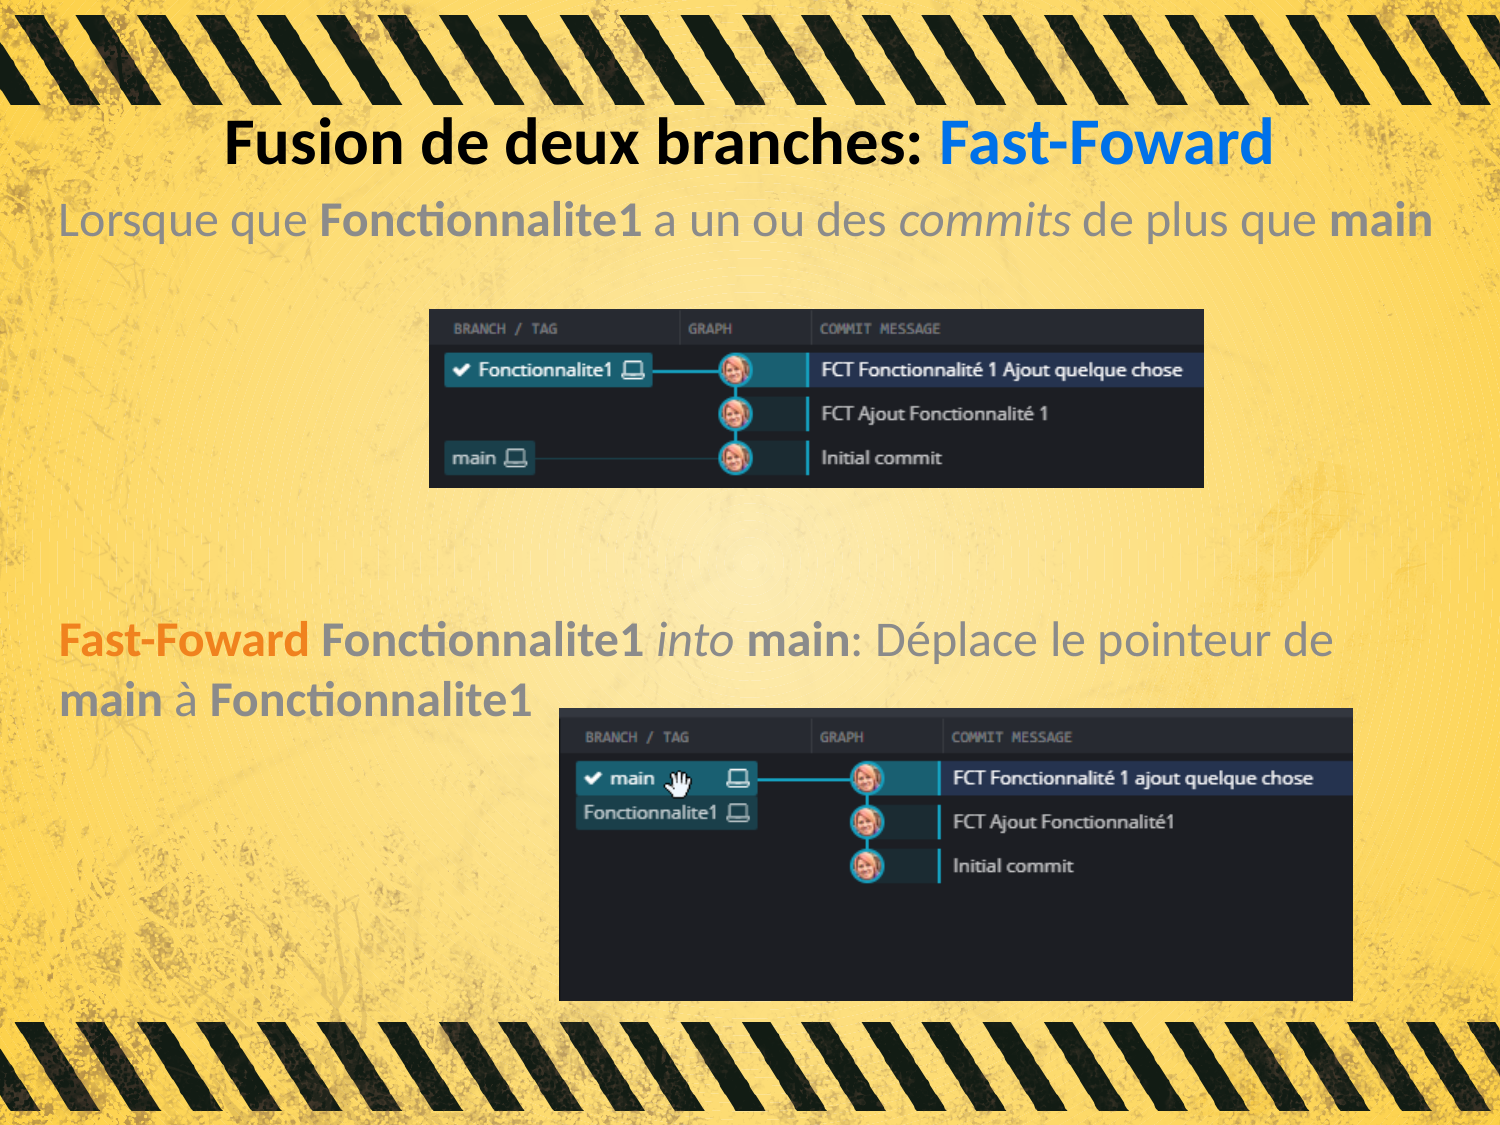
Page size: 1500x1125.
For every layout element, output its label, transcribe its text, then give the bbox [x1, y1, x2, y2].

picture [0, 0, 1500, 1125]
subtitle Lorsque que Fonctionnalite1 a un ou des commits de plus que main Fast-Foward Fonctionnalite1 into main: Déplace le pointeur de main à Fonctionnalite1 [43, 179, 1457, 946]
title Fusion de deux branches: Fast-Foward [6, 62, 1494, 213]
